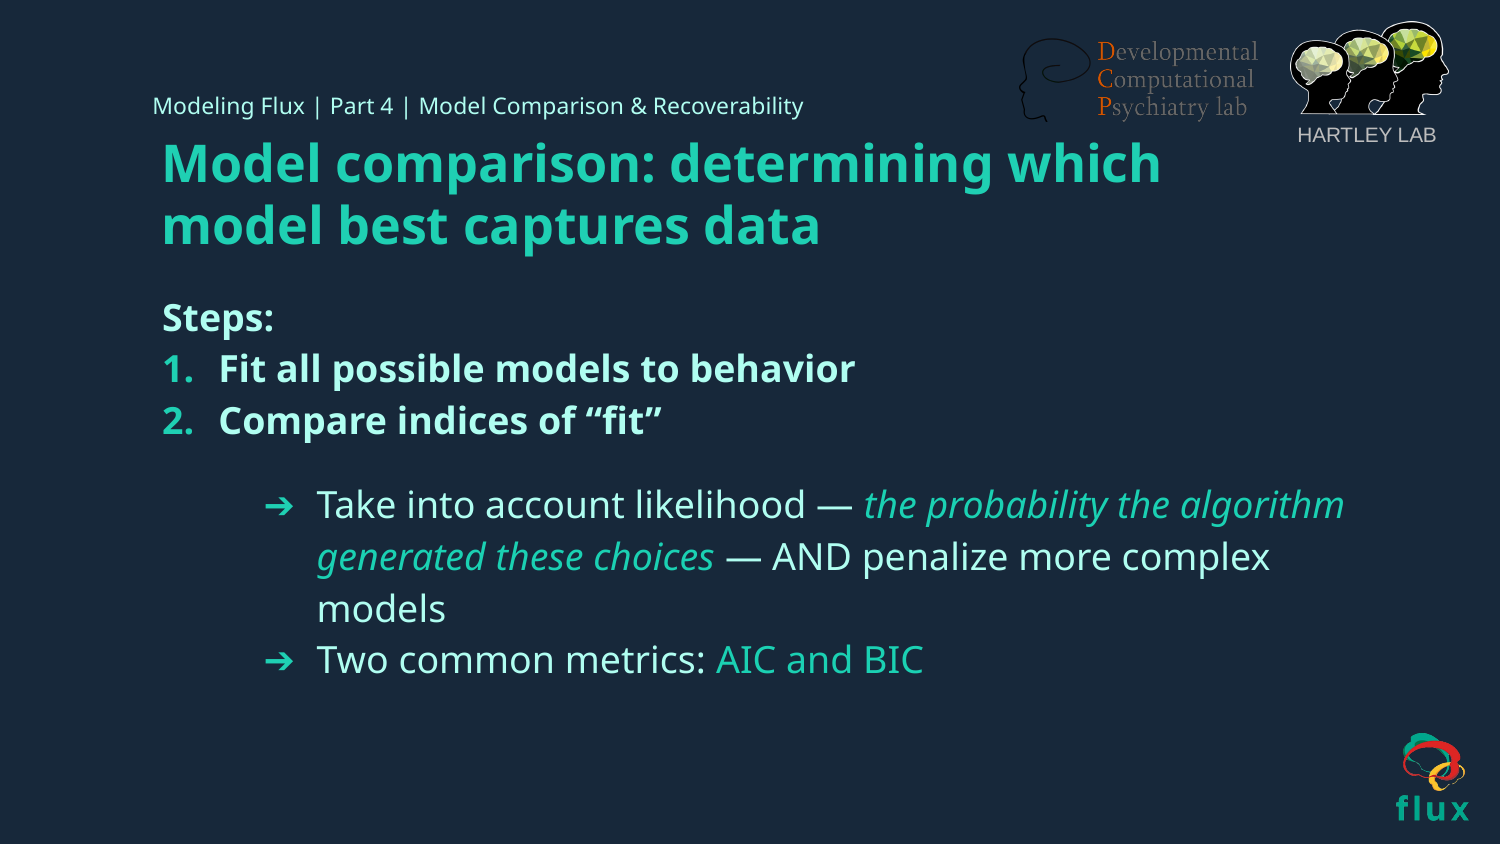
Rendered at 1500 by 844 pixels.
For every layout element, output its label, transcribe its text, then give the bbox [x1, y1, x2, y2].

picture [1390, 728, 1471, 823]
text_box Modeling Flux | Part 4 | Model Comparison & Recoverability [137, 78, 1118, 134]
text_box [1244, 20, 1490, 156]
title Model comparison: determining which model best captures data [146, 132, 1245, 271]
text_box Steps: Fit all possible models to behavior Compare indices of “fit” [125, 271, 1266, 509]
picture [1014, 38, 1244, 124]
text_box Take into account likelihood — the probability the algorithm generated these choices — AND penalize more complex models Two common metrics: AIC and BIC [226, 459, 1367, 749]
